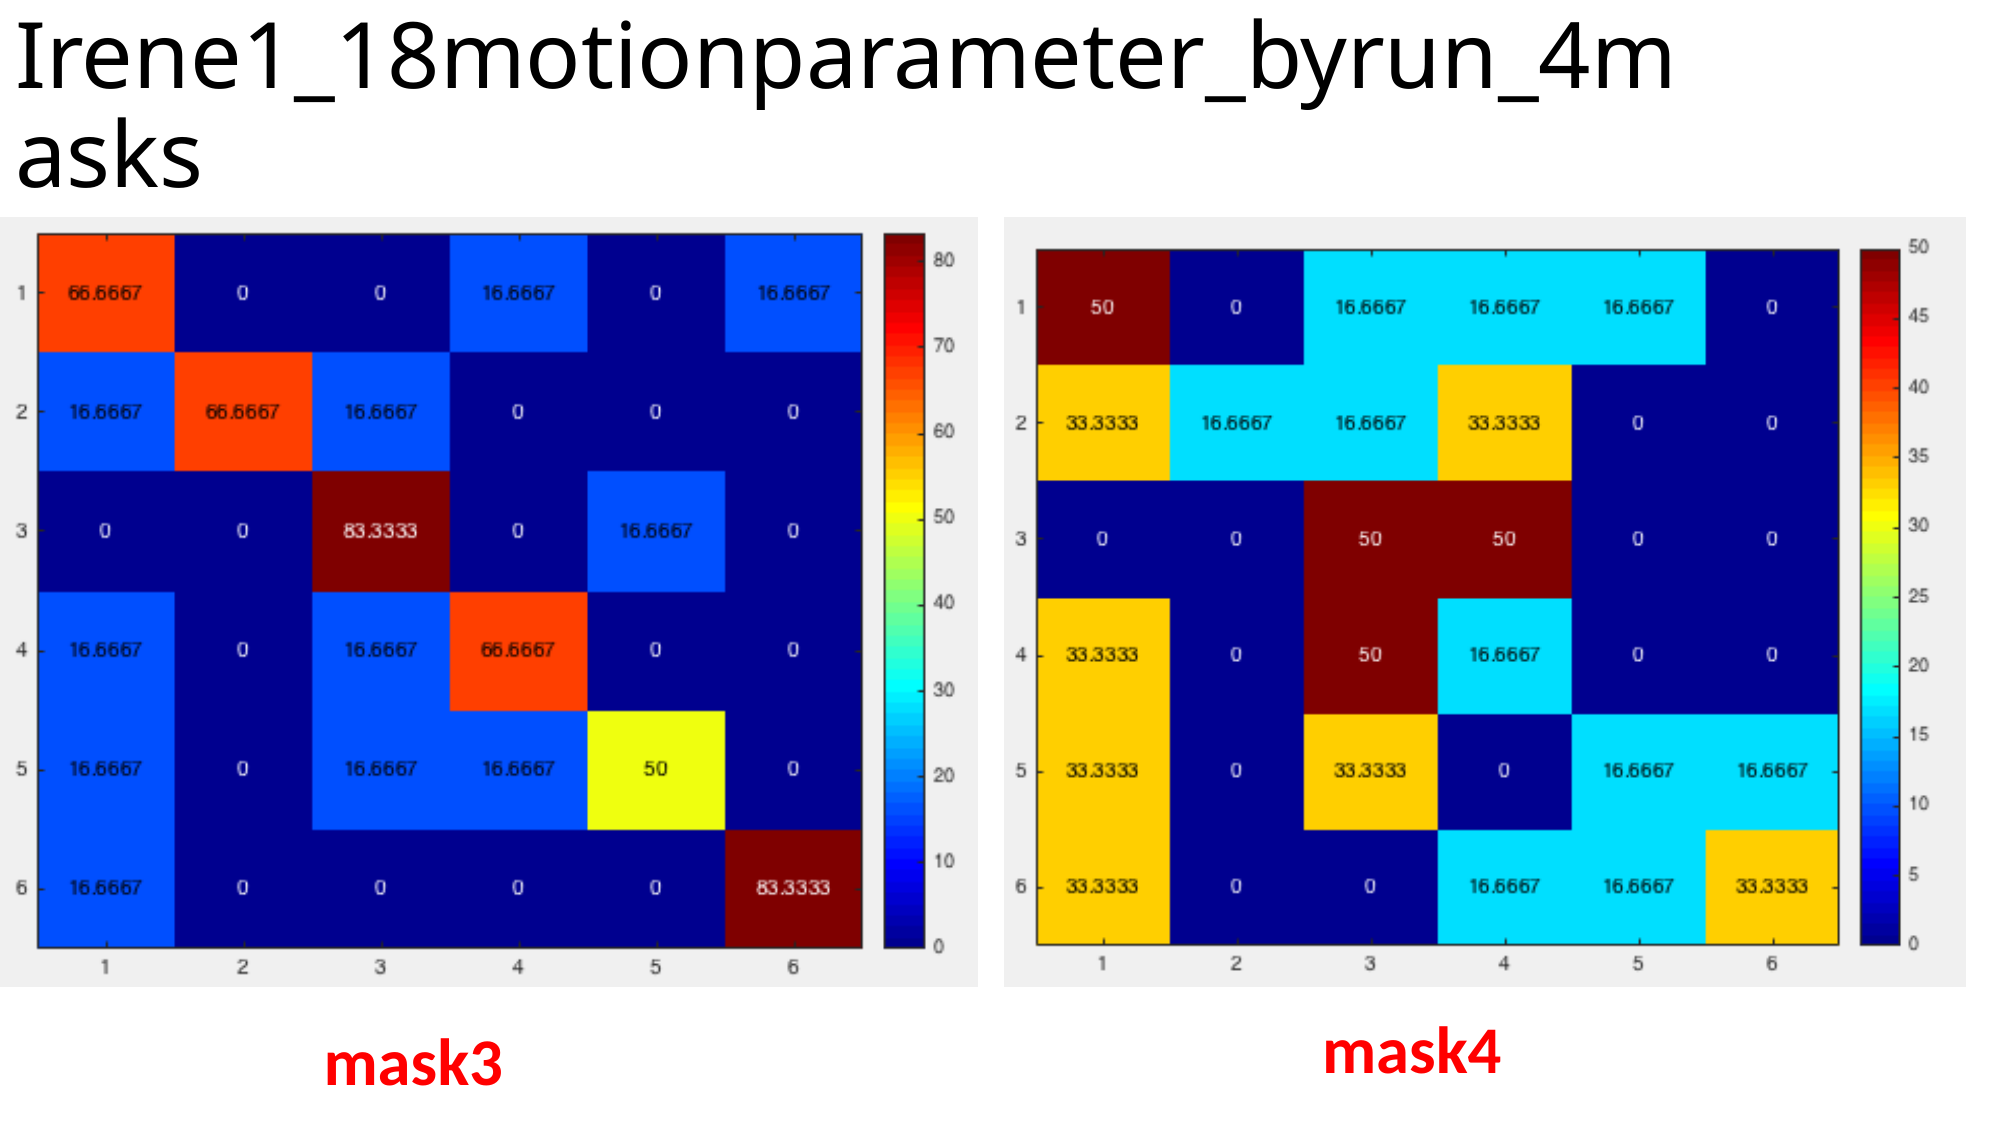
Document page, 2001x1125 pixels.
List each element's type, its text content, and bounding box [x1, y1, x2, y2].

picture [1004, 217, 1966, 987]
title Irene1_18motionparameter_byrun_4masks [0, 0, 1725, 218]
text_box mask4 [1307, 999, 1725, 1094]
picture [0, 217, 978, 987]
text_box mask3 [308, 1011, 727, 1107]
